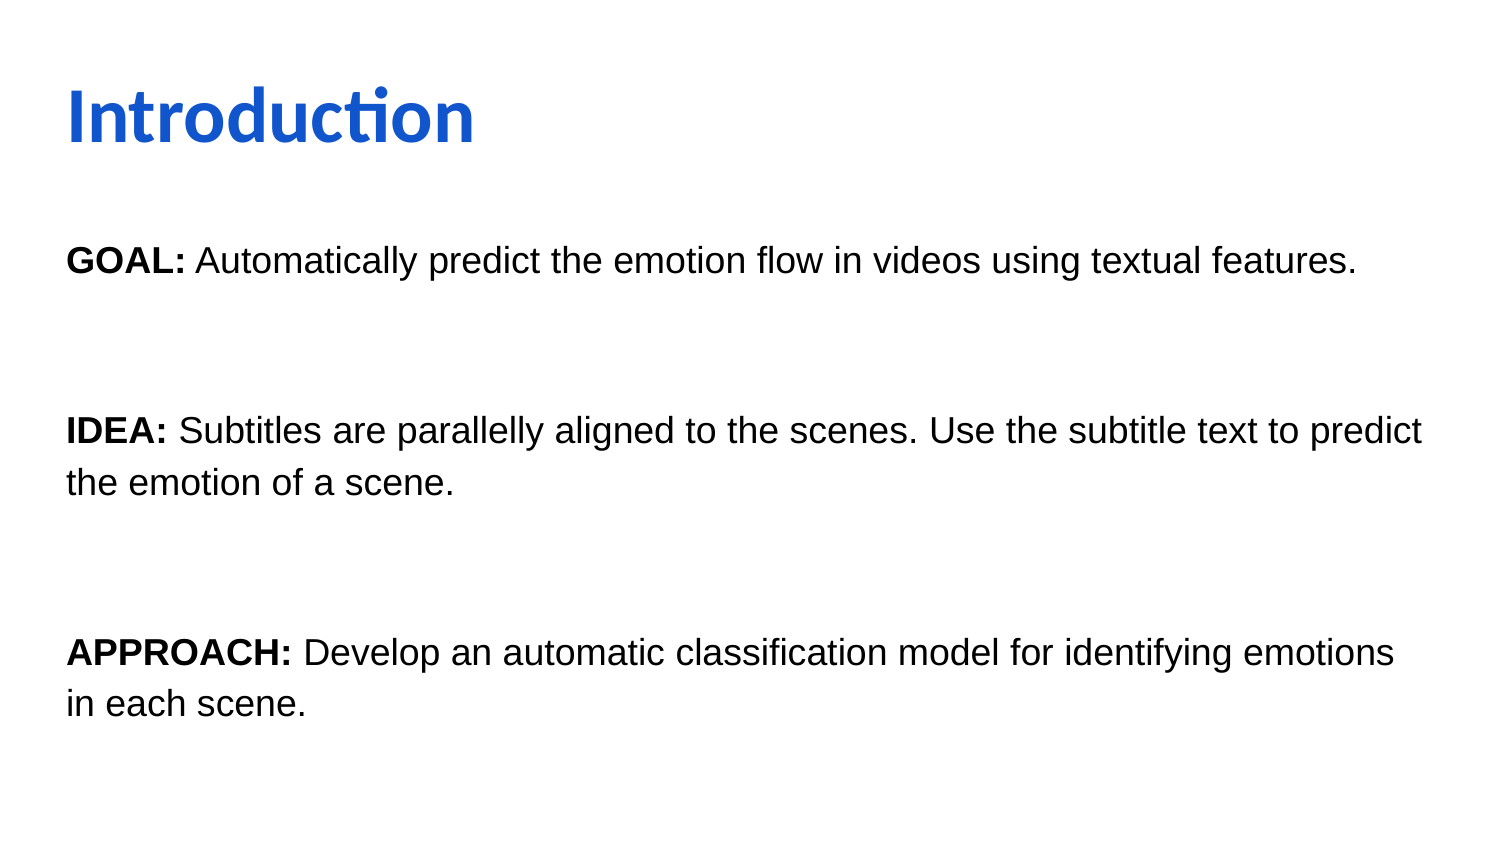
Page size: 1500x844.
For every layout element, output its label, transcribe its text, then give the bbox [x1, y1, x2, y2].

list GOAL: Automatically predict the emotion flow in videos using textual features. IDEA: Subtitles are parallelly aligned to the scenes. Use the subtitle text to predict the emotion of a scene. APPROACH: Develop an automatic classification model for identifying emotions in each scene. [51, 214, 1449, 775]
title Introduction [51, 48, 1449, 142]
